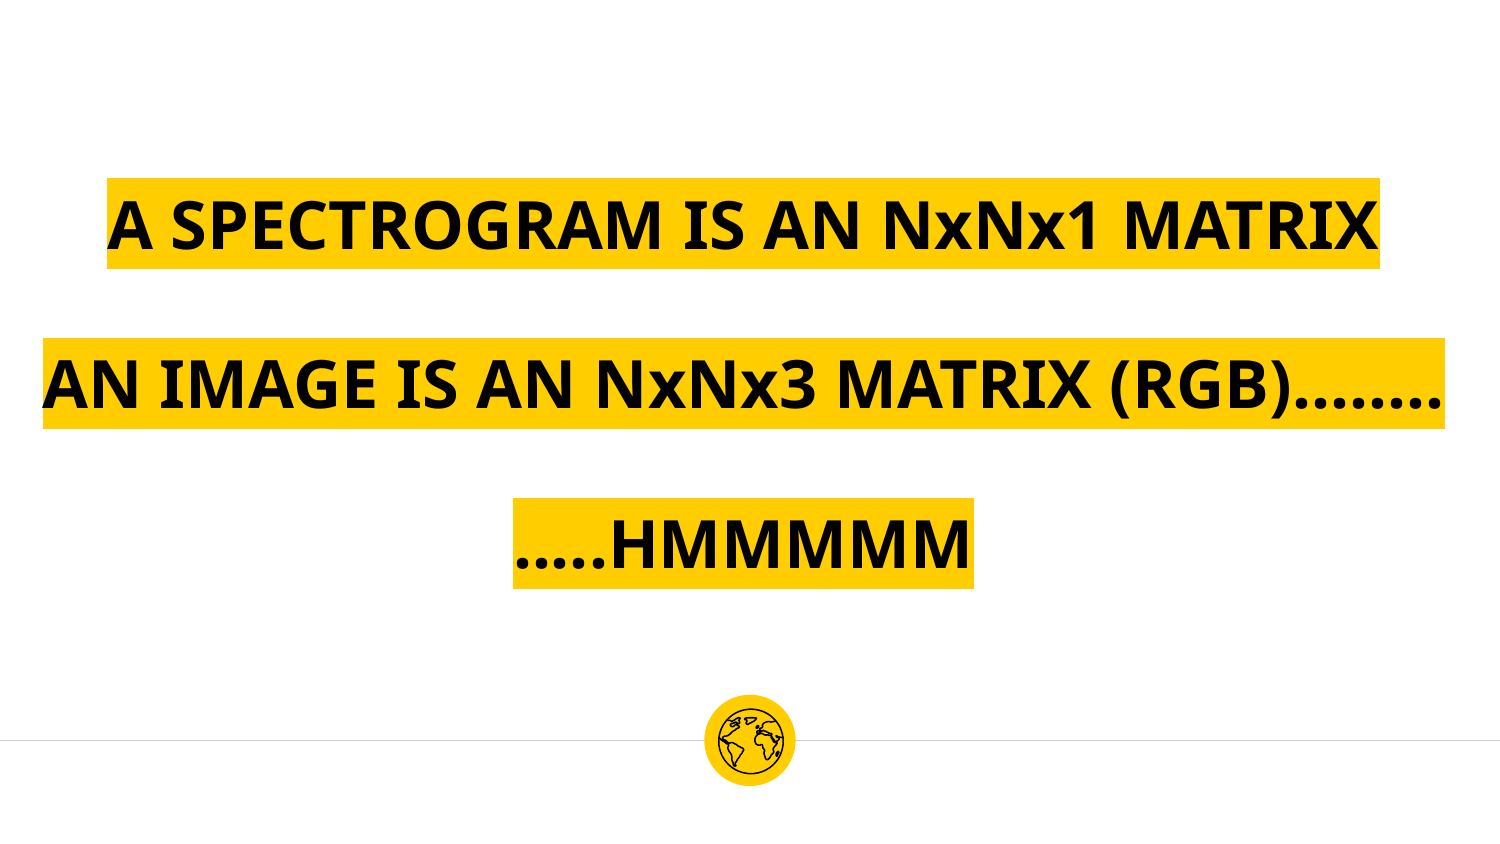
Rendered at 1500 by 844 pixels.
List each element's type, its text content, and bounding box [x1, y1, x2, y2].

text_box A SPECTROGRAM IS AN NxNx1 MATRIX AN IMAGE IS AN NxNx3 MATRIX (RGB)…..... .....HMMMMM [0, 287, 1500, 478]
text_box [718, 708, 784, 774]
